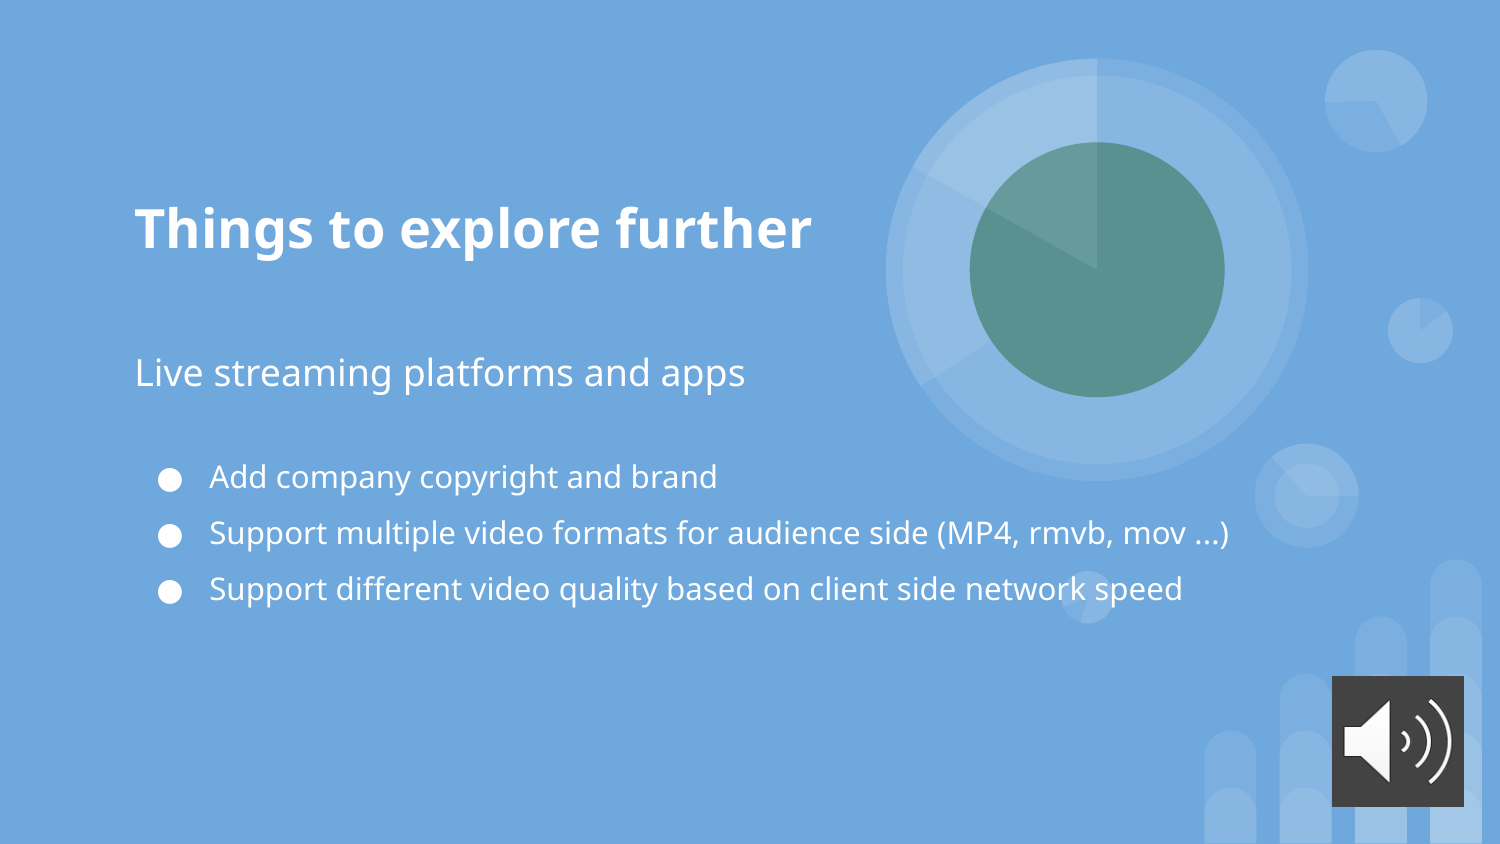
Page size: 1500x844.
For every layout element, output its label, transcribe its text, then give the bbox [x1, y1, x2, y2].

subtitle Live streaming platforms and apps Add company copyright and brand Support multiple video formats for audience side (MP4, rmvb, mov ...) Support different video quality based on client side network speed [119, 333, 1253, 676]
title Things to explore further [119, 73, 1285, 381]
picture [1330, 674, 1465, 809]
